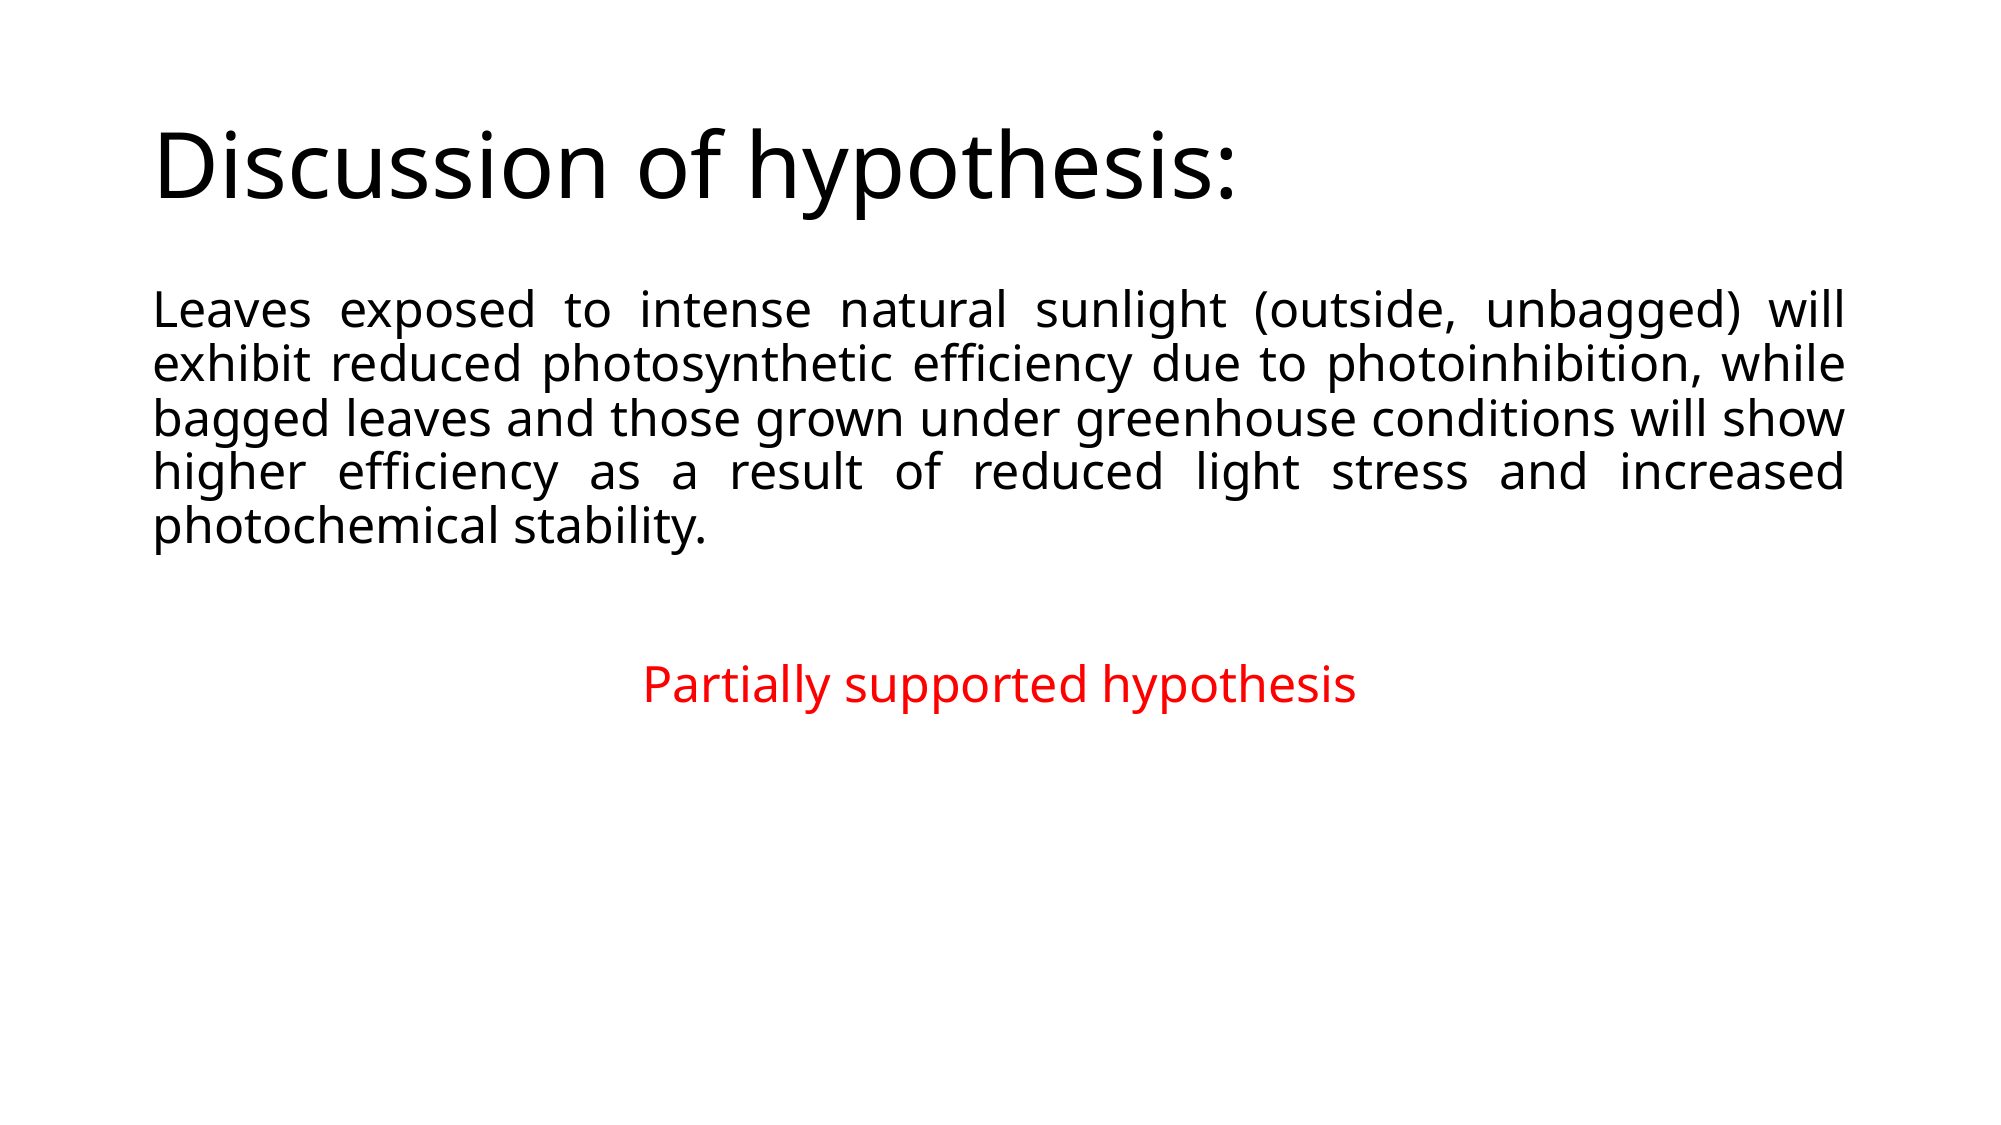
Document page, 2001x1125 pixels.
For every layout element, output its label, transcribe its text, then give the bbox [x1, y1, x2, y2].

list Leaves exposed to intense natural sunlight (outside, unbagged) will exhibit reduced photosynthetic efficiency due to photoinhibition, while bagged leaves and those grown under greenhouse conditions will show higher efficiency as a result of reduced light stress and increased photochemical stability. Partially supported hypothesis [137, 277, 1863, 1014]
title Discussion of hypothesis: [137, 59, 1863, 277]
